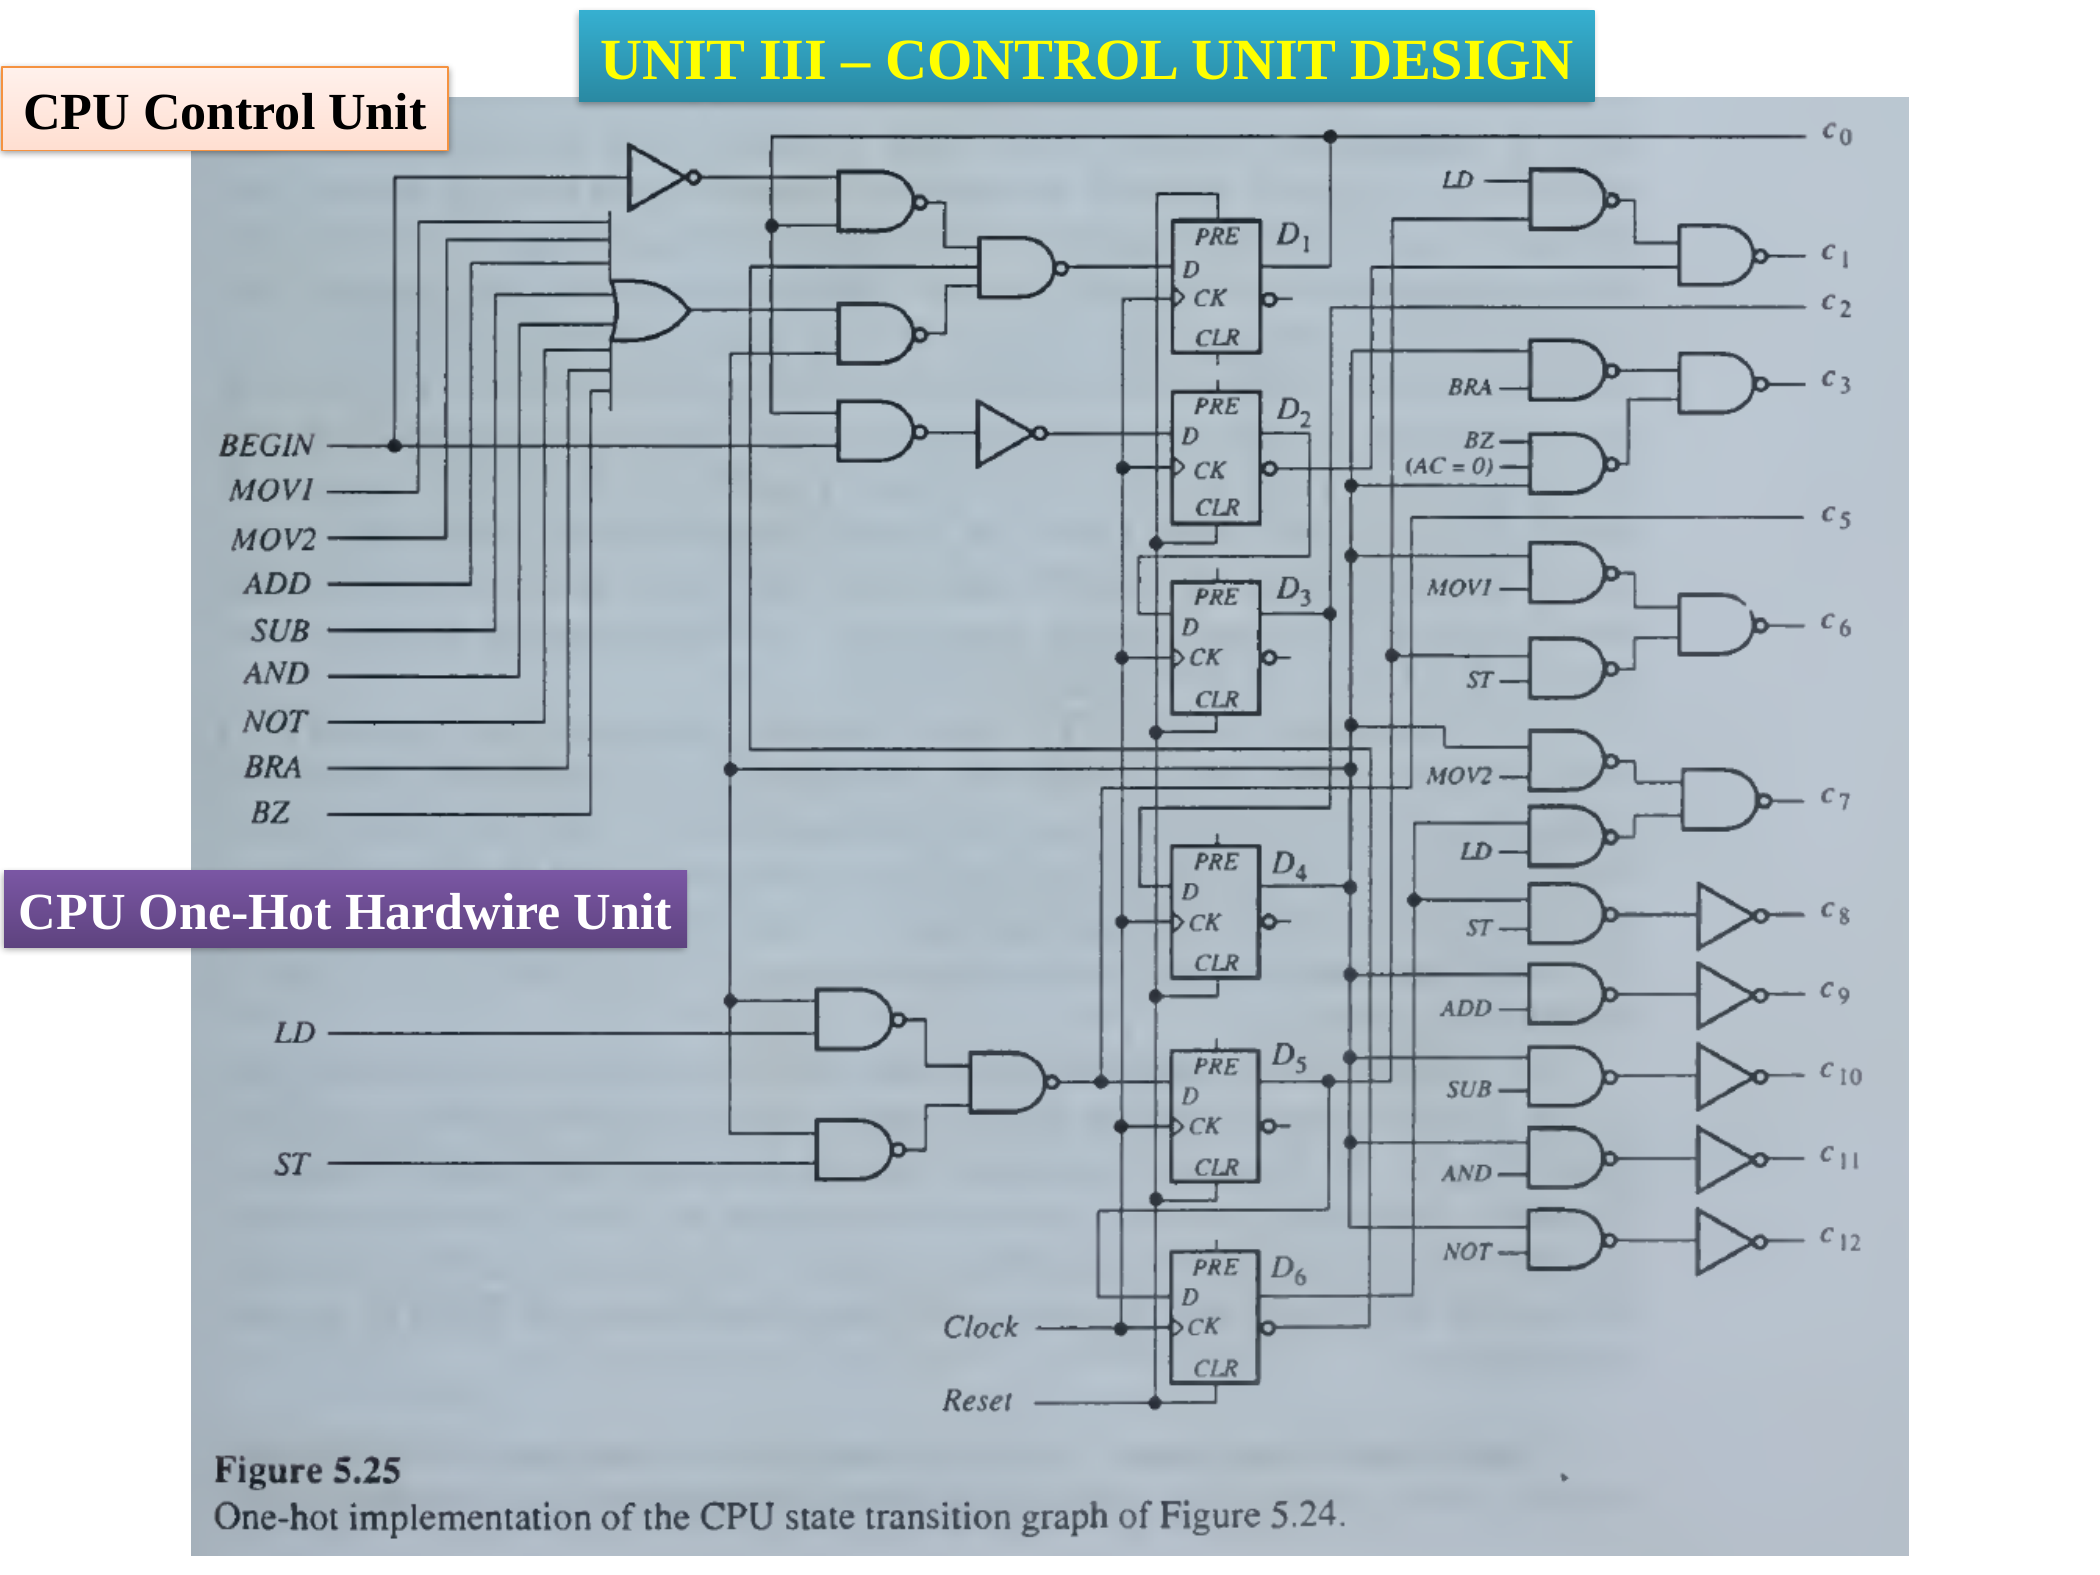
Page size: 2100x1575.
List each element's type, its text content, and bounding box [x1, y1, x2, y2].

text_box CPU One-Hot Hardwire Unit [4, 870, 186, 948]
text_box CPU Control Unit [1, 66, 449, 151]
picture [191, 97, 1909, 1556]
text_box UNIT III – CONTROL UNIT DESIGN [579, 10, 1595, 95]
